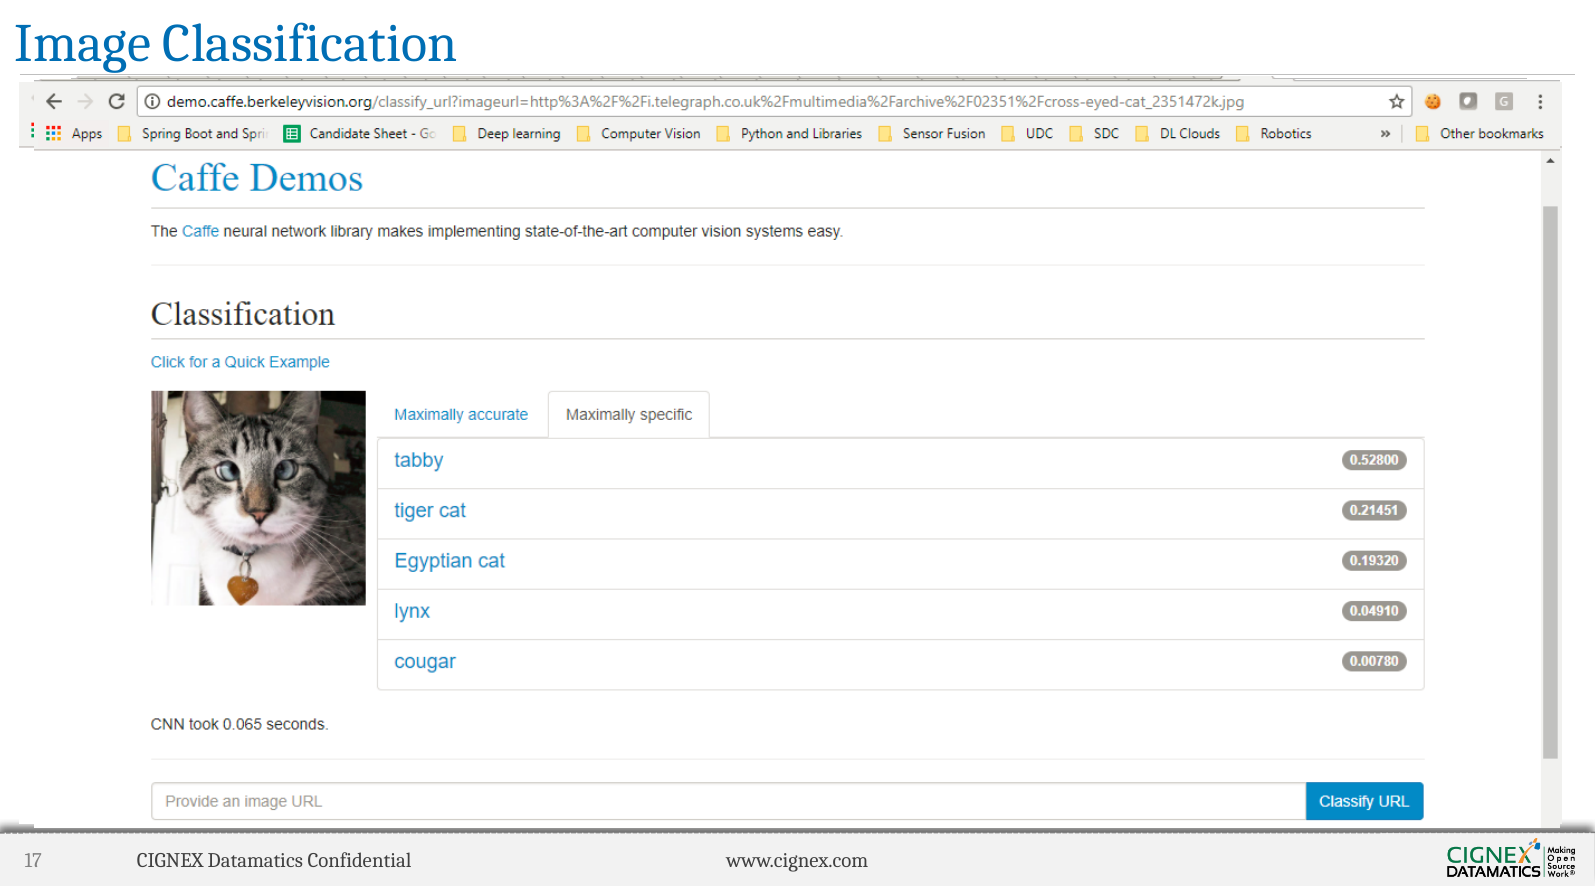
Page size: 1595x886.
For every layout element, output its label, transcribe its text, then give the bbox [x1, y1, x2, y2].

picture [19, 76, 1562, 828]
text_box Image Classification [0, 0, 1595, 76]
text_box [8, 839, 103, 879]
picture [1447, 838, 1575, 877]
